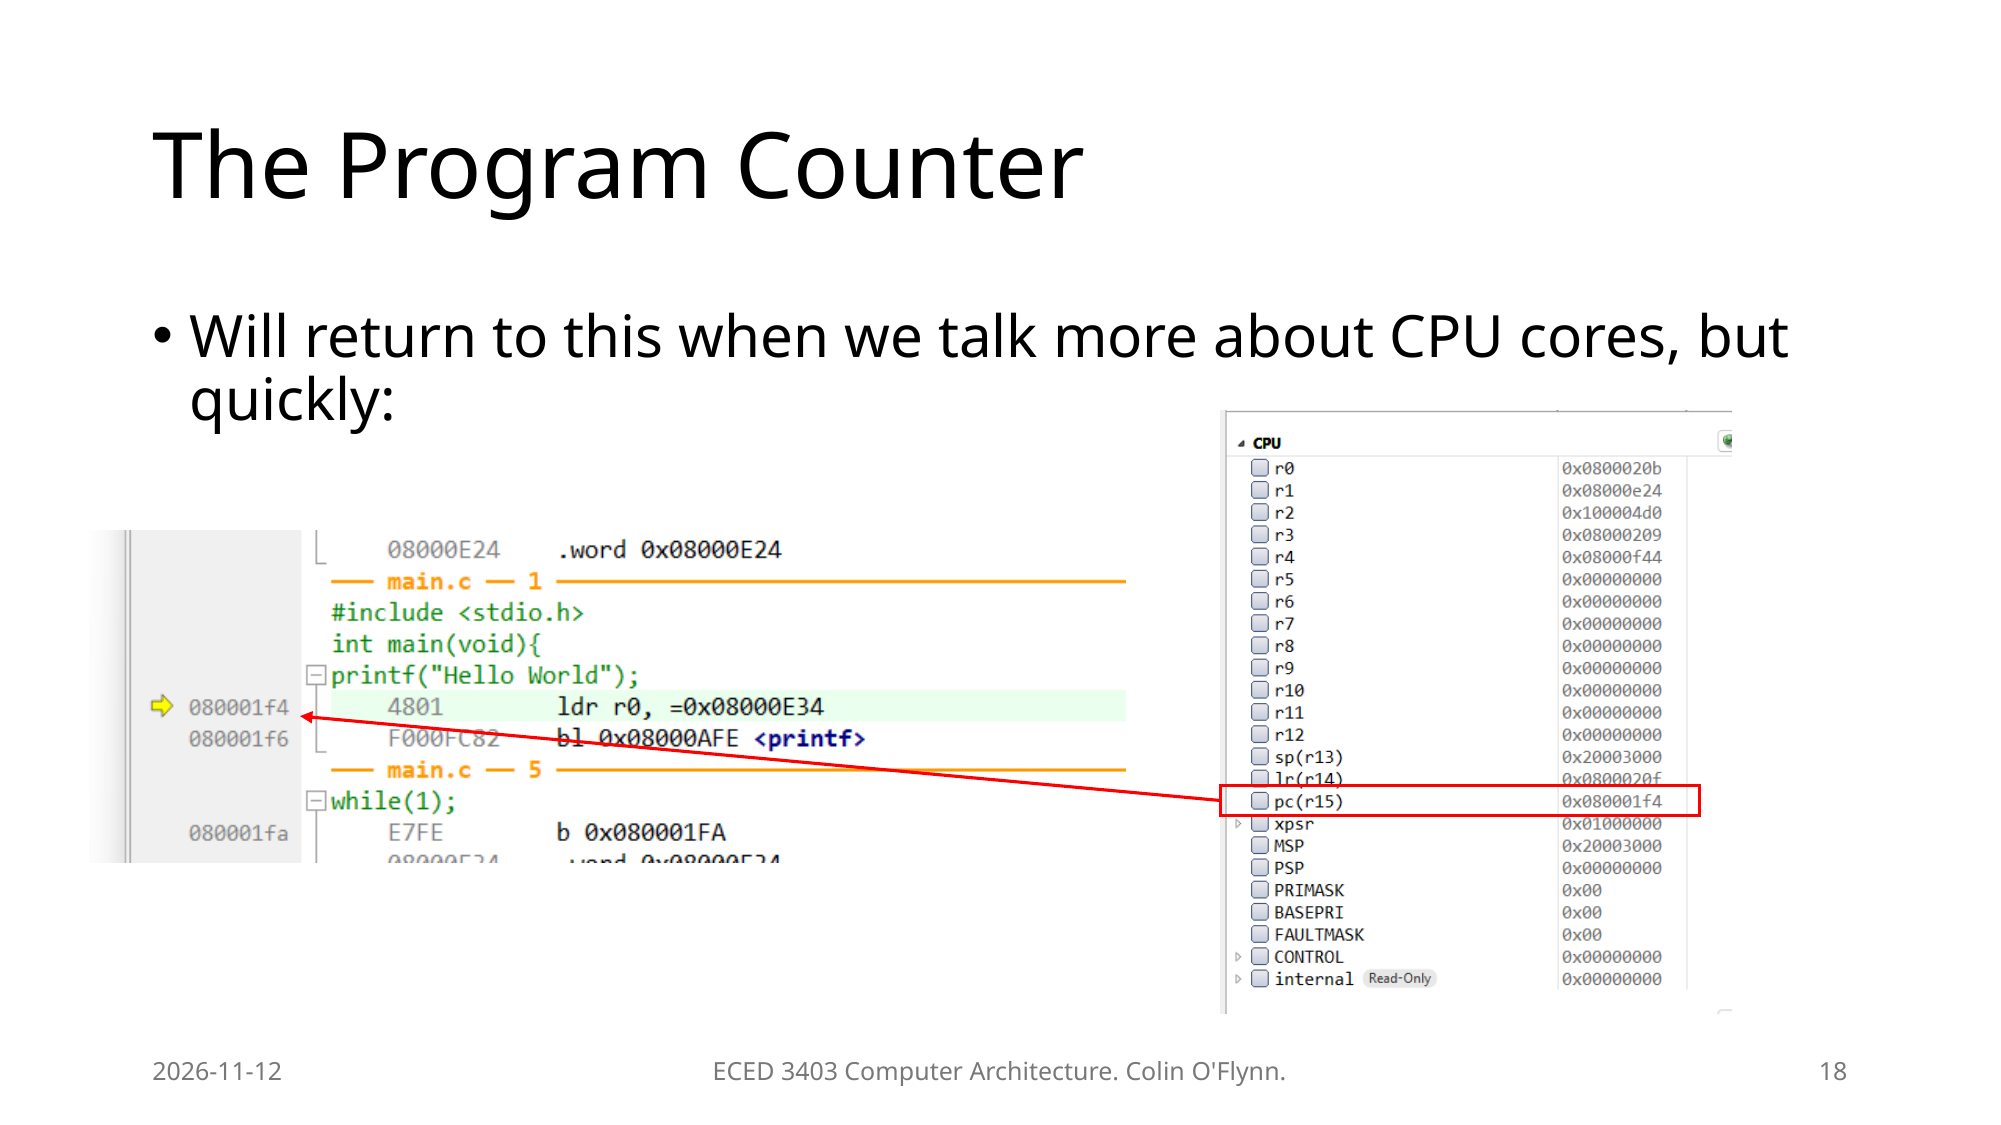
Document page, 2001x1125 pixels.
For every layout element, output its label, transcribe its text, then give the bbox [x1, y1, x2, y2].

picture [88, 530, 1126, 863]
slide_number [137, 1042, 588, 1103]
picture [1220, 410, 1733, 1014]
title The Program Counter [137, 59, 1863, 278]
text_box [299, 715, 1222, 802]
footer ECED 3403 Computer Architecture. Colin O'Flynn. [662, 1042, 1338, 1103]
list Will return to this when we talk more about CPU cores, but quickly: [137, 299, 1863, 1014]
slide_number 18 [1412, 1042, 1863, 1103]
